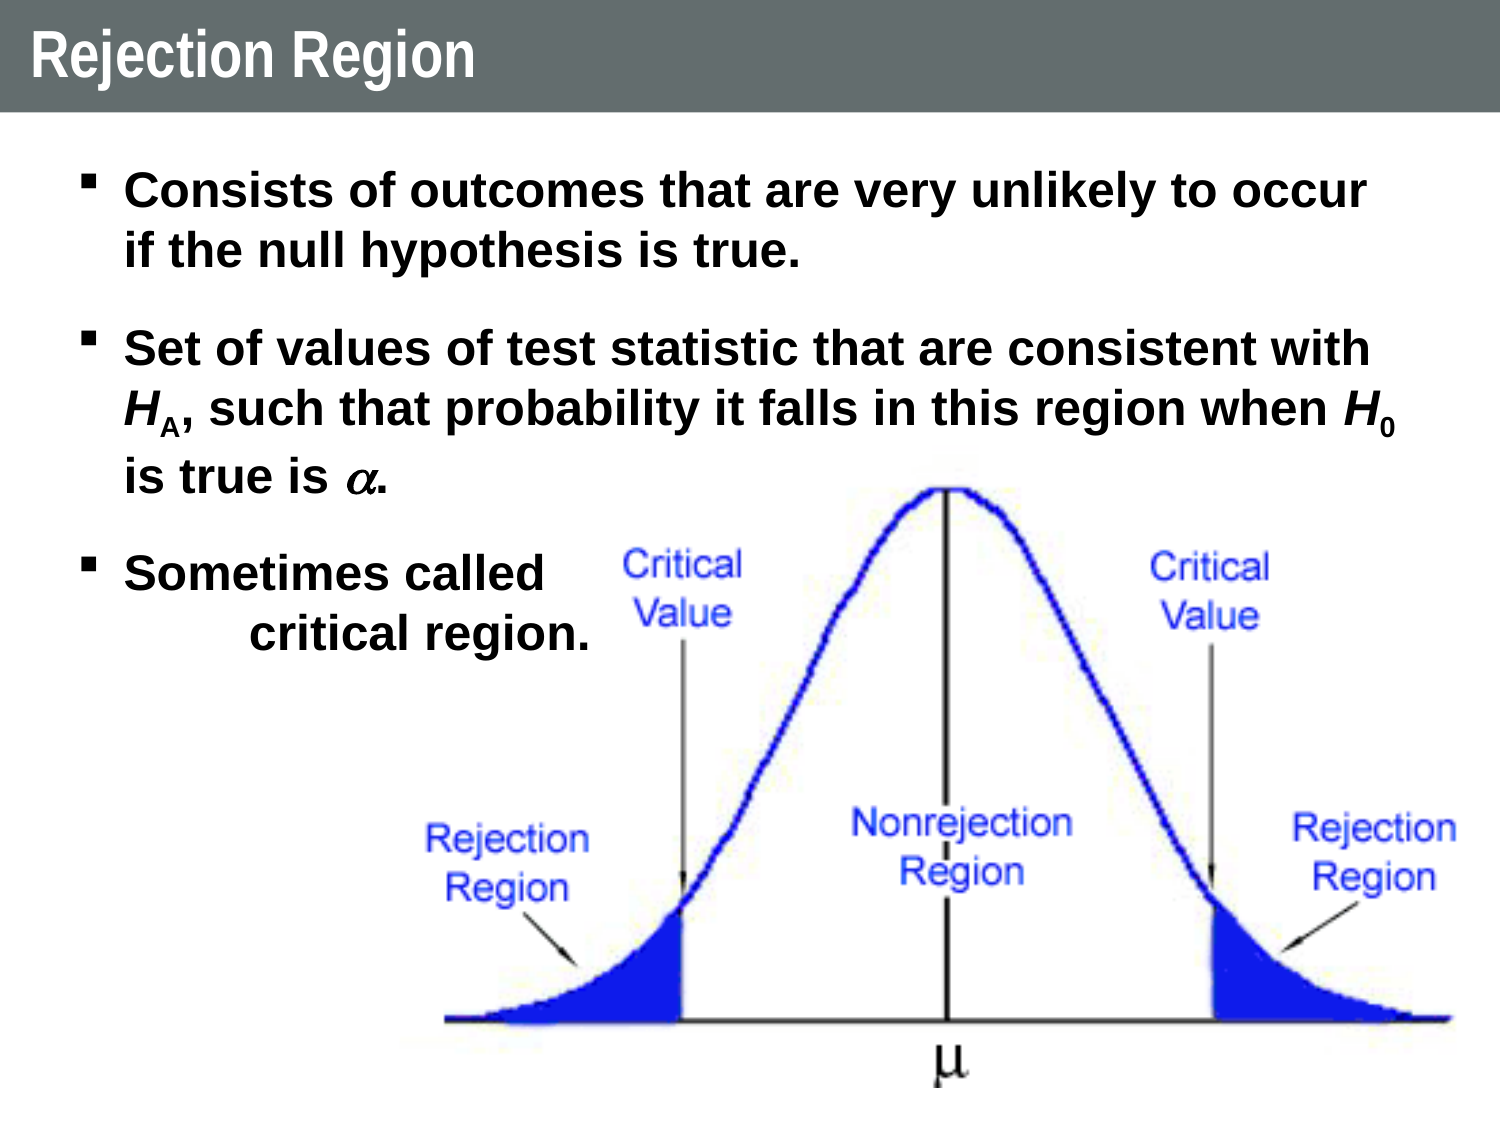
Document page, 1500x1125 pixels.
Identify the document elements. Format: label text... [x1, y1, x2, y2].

list Consists of outcomes that are very unlikely to occur if the null hypothesis is true. Set of values of test statistic that are consistent with HA, such that probability it falls in this region when H0 is true is a. Sometimes called critical region. [62, 149, 1426, 968]
picture [399, 399, 1500, 1088]
title Rejection Region [0, 0, 1500, 117]
